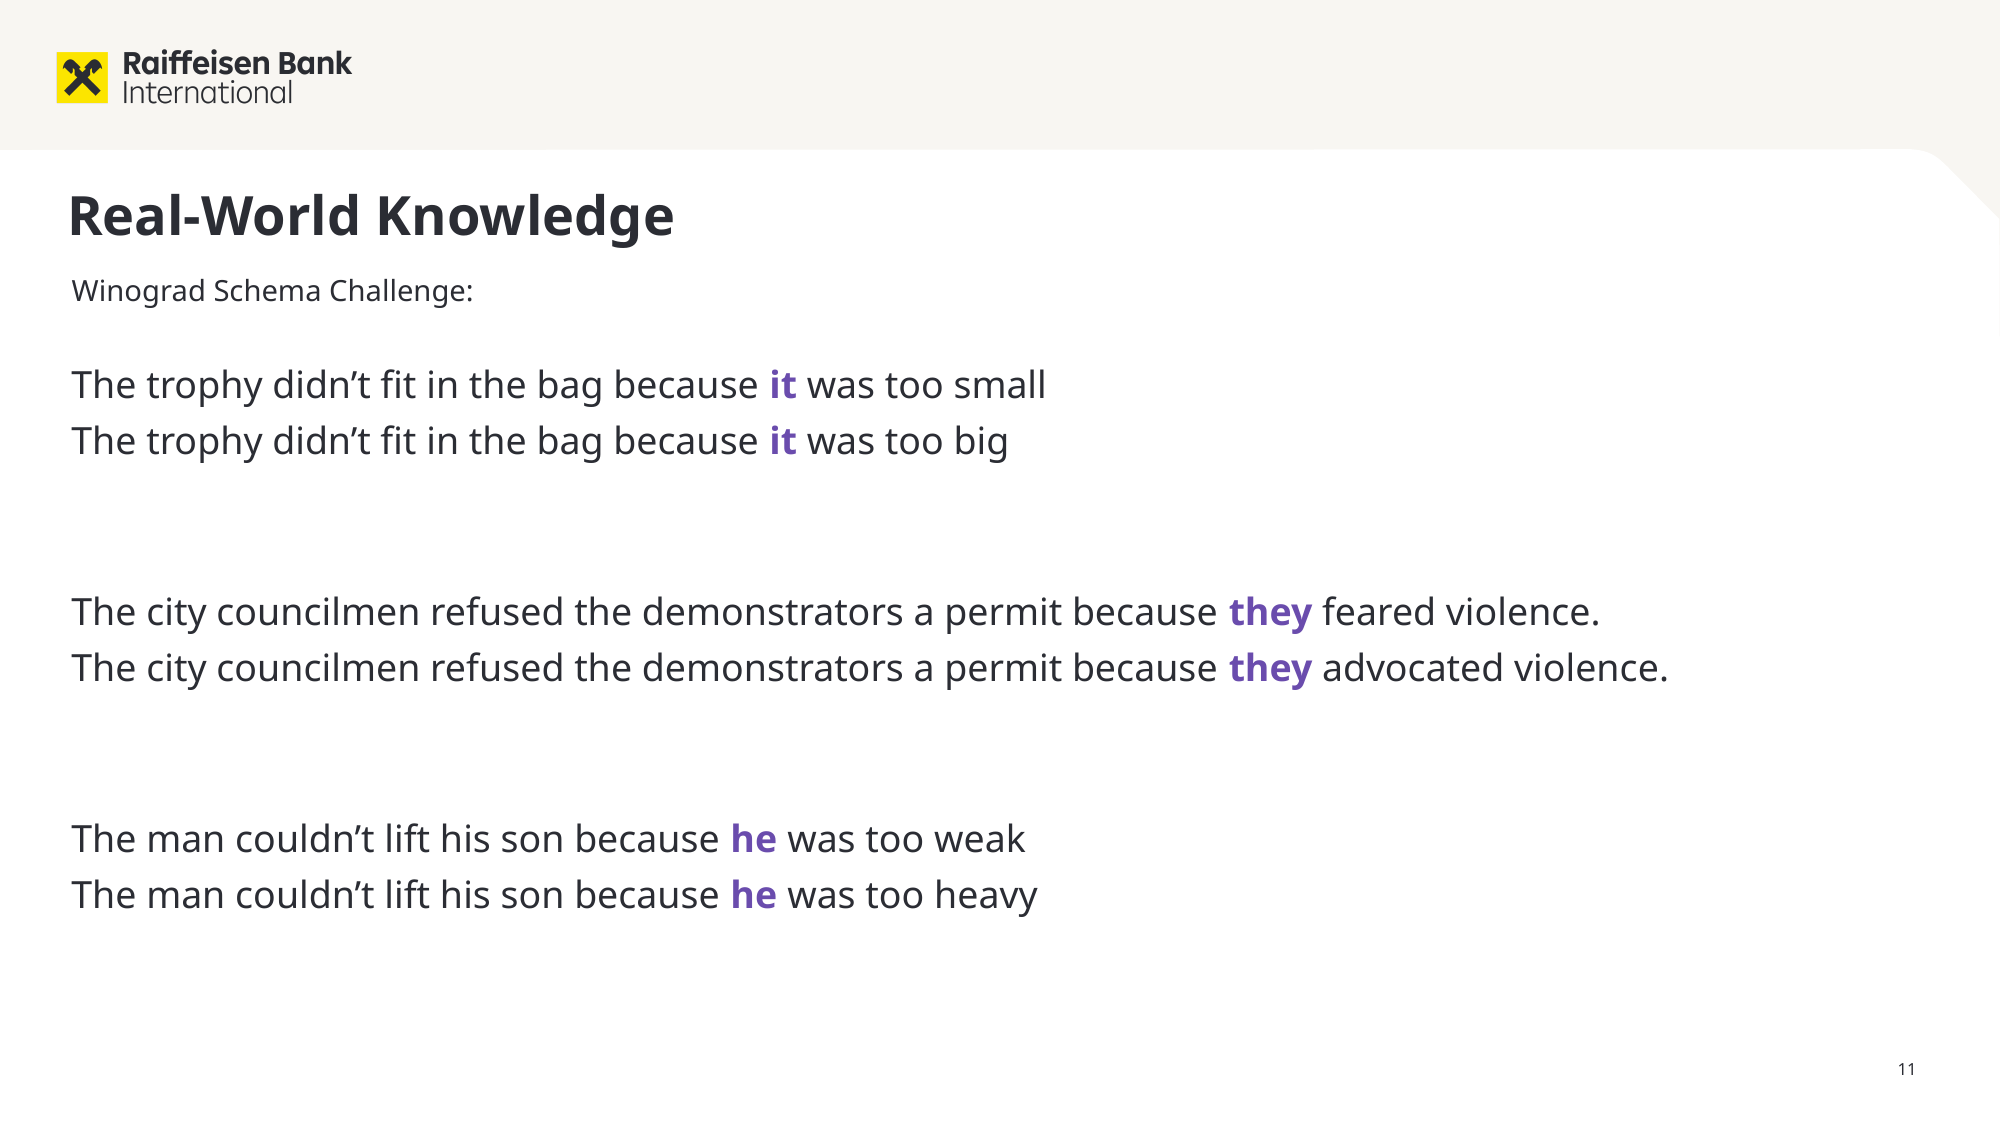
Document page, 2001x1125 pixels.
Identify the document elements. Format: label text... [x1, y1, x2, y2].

title Real-World Knowledge [67, 181, 1923, 232]
picture [35, 30, 374, 125]
list Winograd Schema Challenge: [71, 264, 1929, 298]
list The trophy didn’t fit in the bag because it was too small The trophy didn’t fit in the bag because it was too big The city councilmen refused the demonstrators a permit because they feared violence. The city councilmen refused the demonstrators a permit because they advocated violence. The man couldn’t lift his son because he was too weak The man couldn’t lift his son because he was too heavy [71, 349, 1929, 957]
